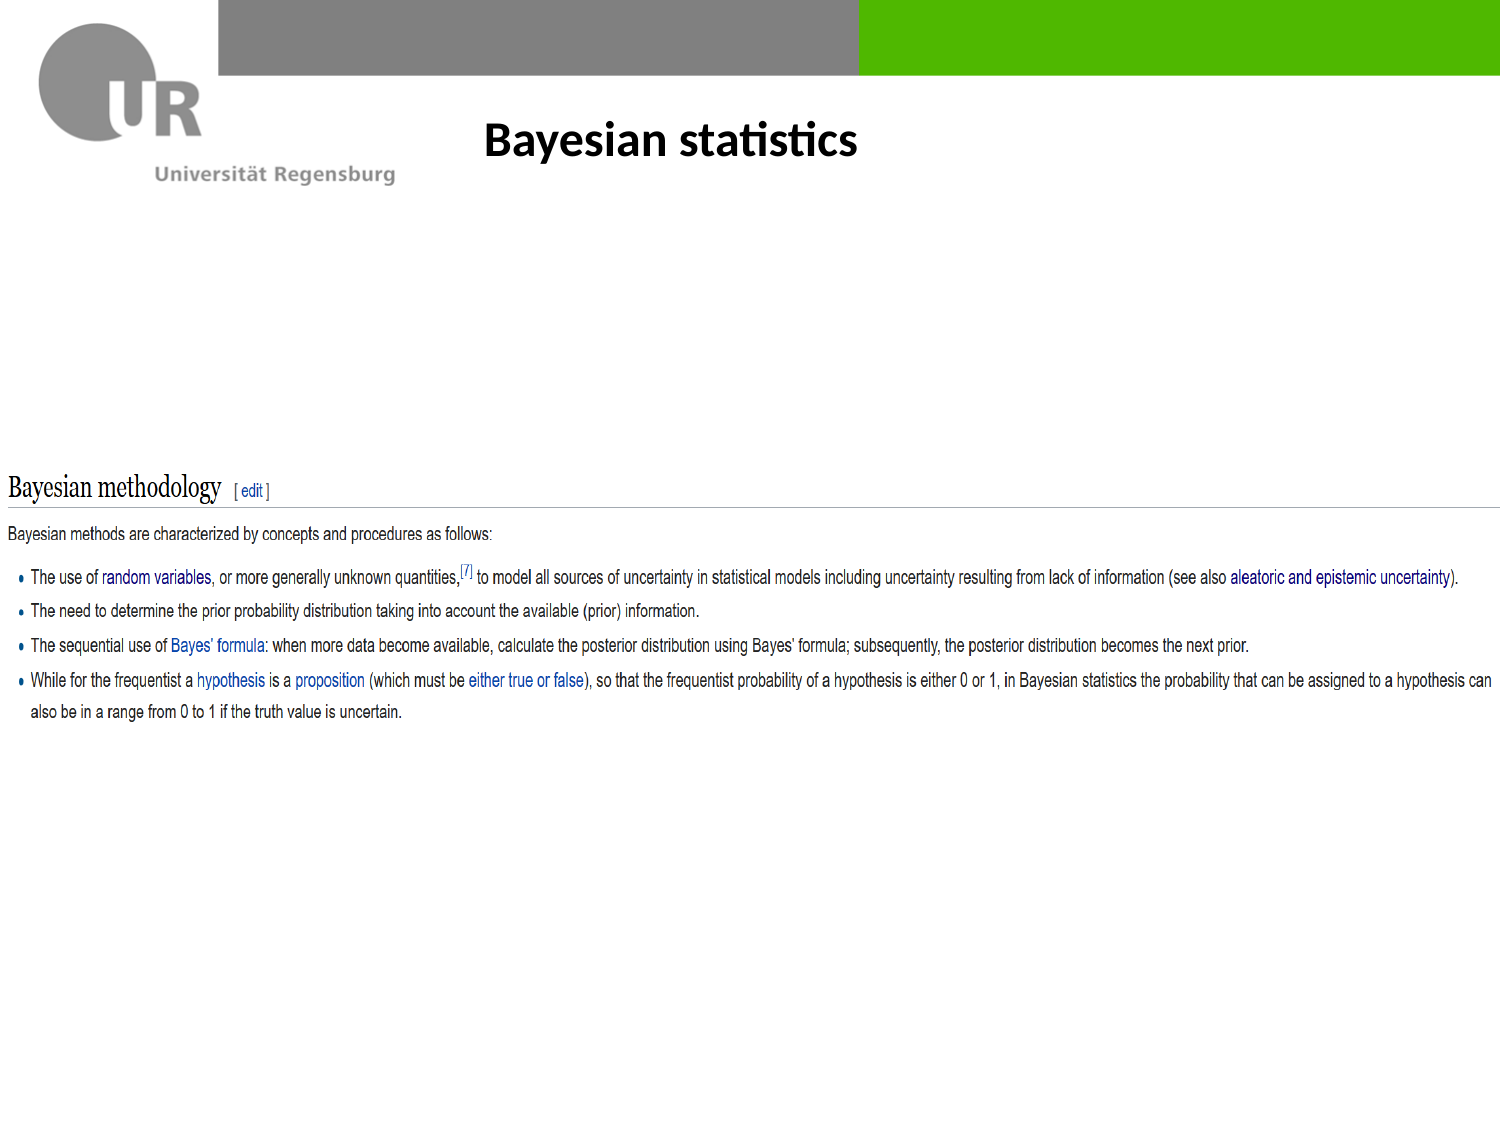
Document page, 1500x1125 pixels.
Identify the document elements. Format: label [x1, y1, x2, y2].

picture [0, 465, 1500, 740]
text_box [17, 0, 1500, 210]
